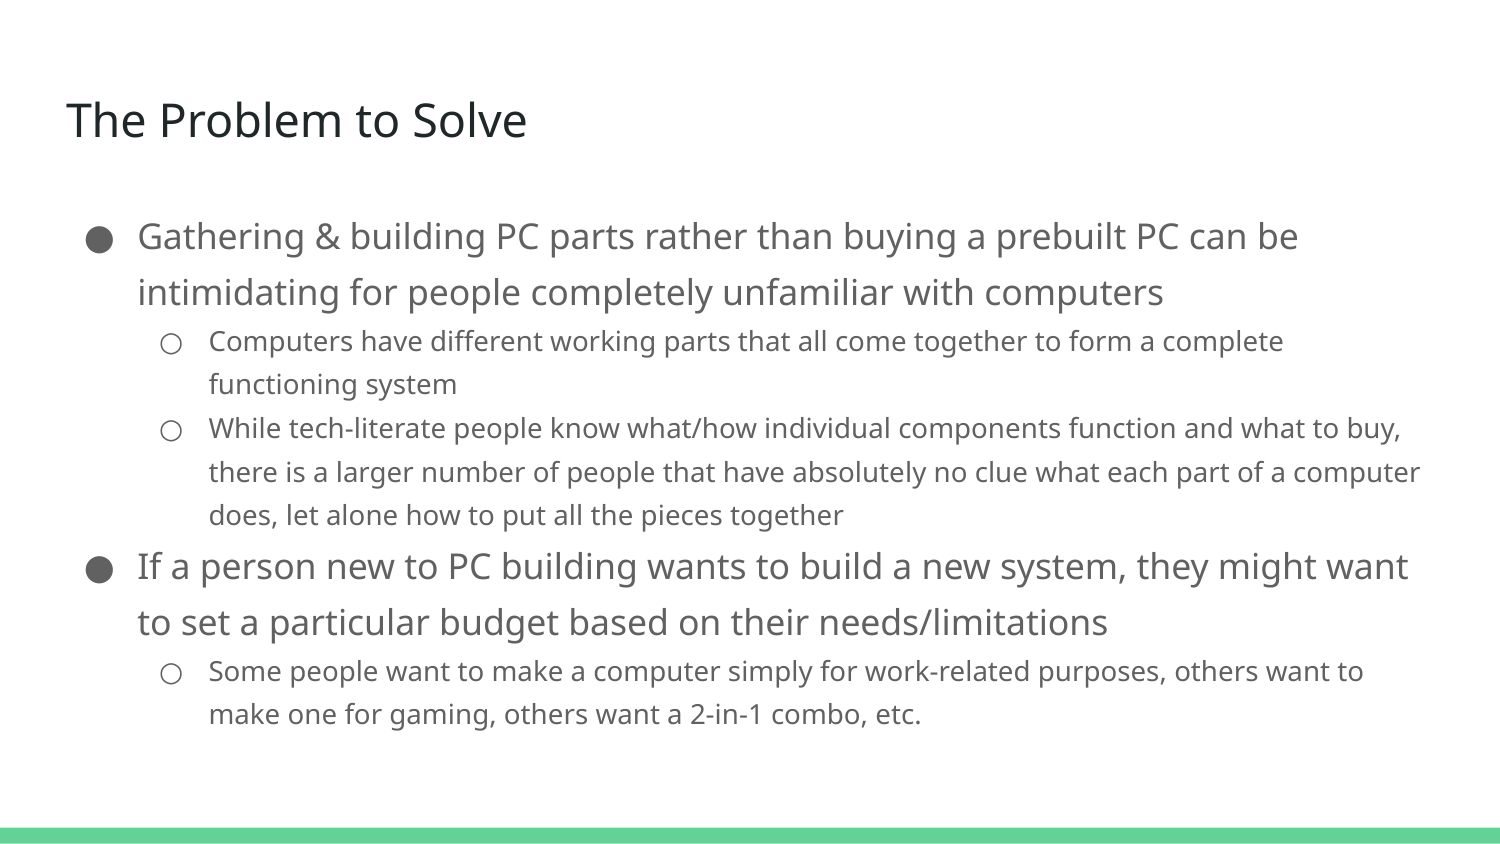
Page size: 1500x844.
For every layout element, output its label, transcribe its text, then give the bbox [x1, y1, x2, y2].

list Gathering & building PC parts rather than buying a prebuilt PC can be intimidating for people completely unfamiliar with computers Computers have different working parts that all come together to form a complete functioning system While tech-literate people know what/how individual components function and what to buy, there is a larger number of people that have absolutely no clue what each part of a computer does, let alone how to put all the pieces together If a person new to PC building wants to build a new system, they might want to set a particular budget based on their needs/limitations Some people want to make a computer simply for work-related purposes, others want to make one for gaming, others want a 2-in-1 combo, etc. [51, 189, 1449, 750]
title The Problem to Solve [51, 72, 1449, 167]
